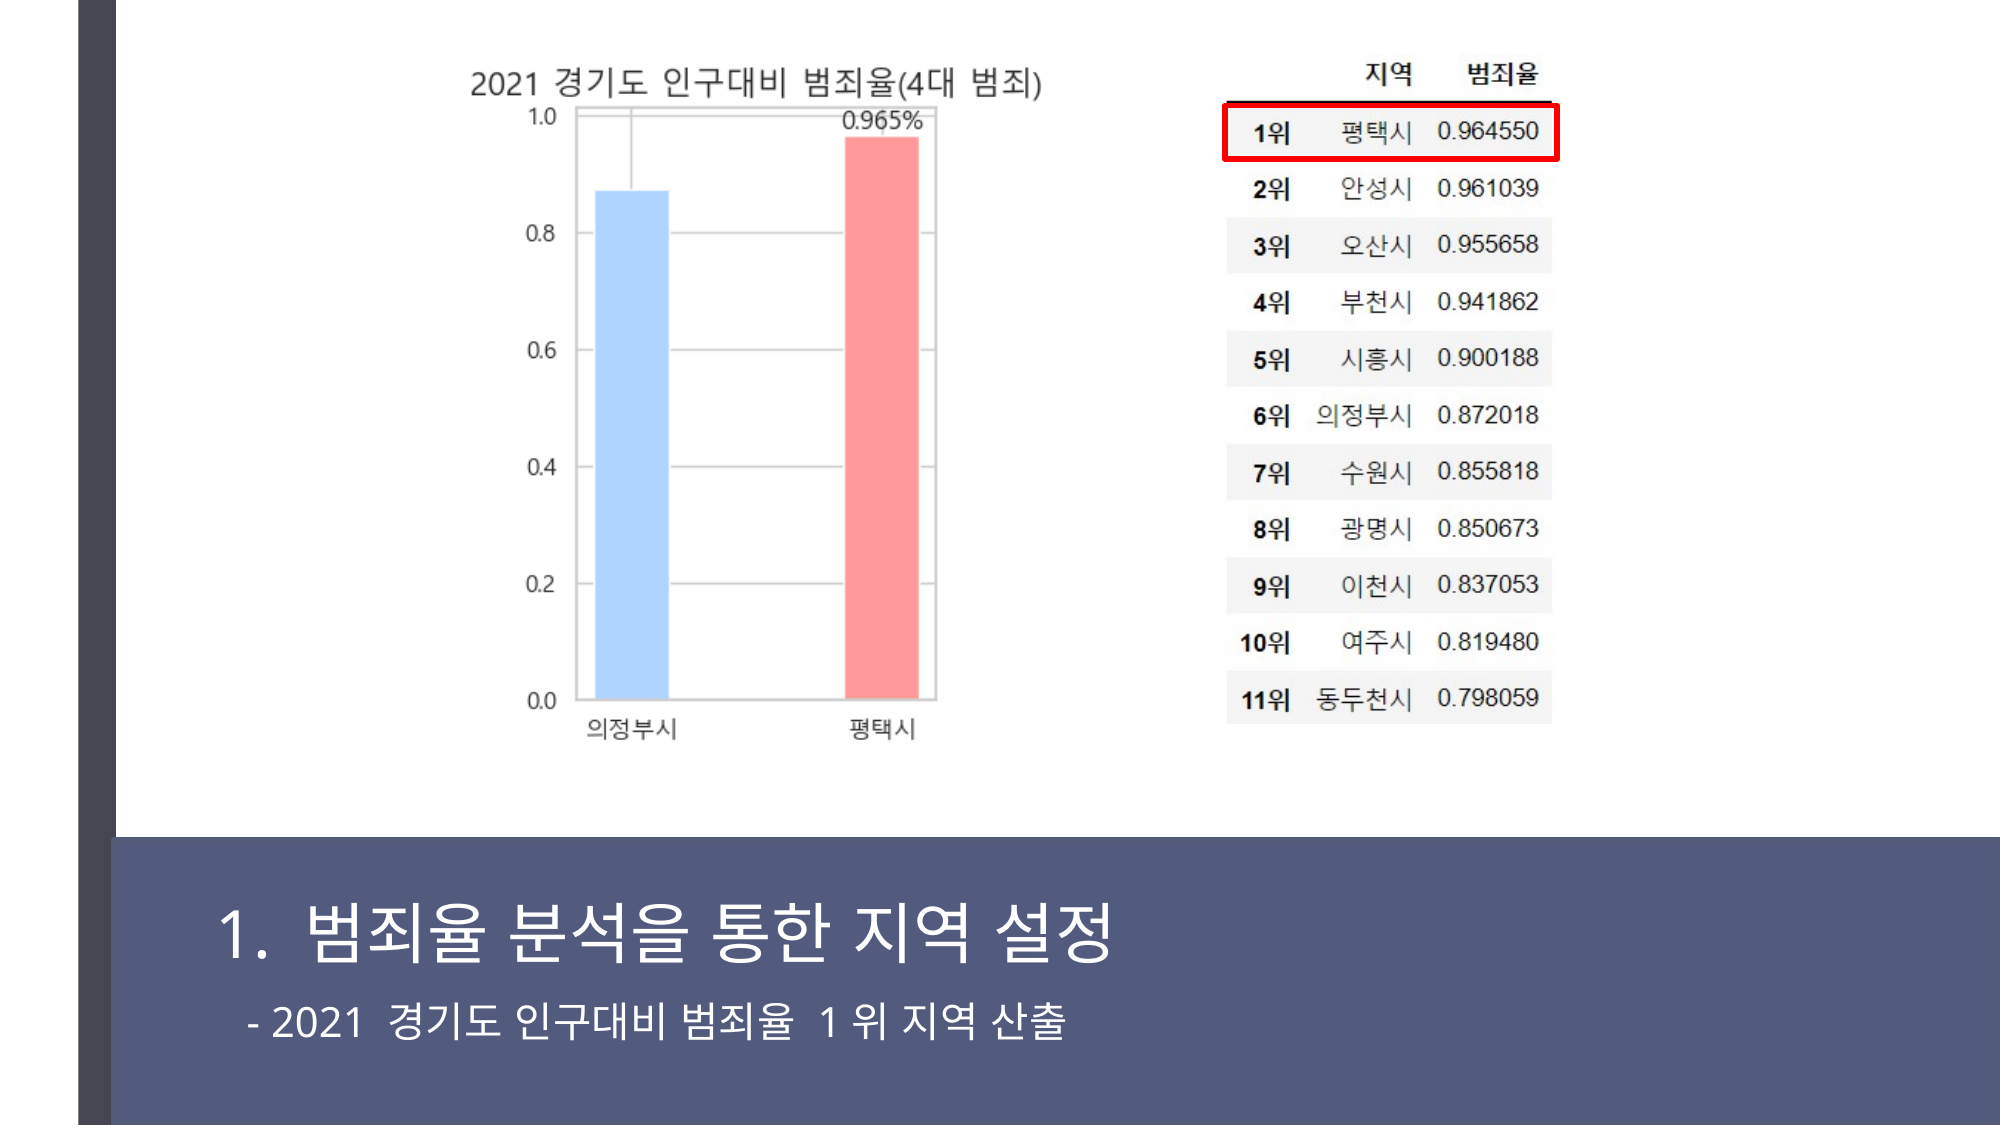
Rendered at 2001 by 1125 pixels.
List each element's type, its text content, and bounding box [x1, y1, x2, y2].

text_box - 2021 경기도 인구대비 범죄율 1위 지역 산출 [231, 994, 1213, 1045]
text_box 1. 범죄율 분석을 통한 지역 설정 [199, 894, 1571, 991]
text_box [134, 966, 612, 1074]
picture [1224, 54, 1558, 724]
picture [455, 54, 1058, 761]
text_box [111, 837, 2000, 1125]
